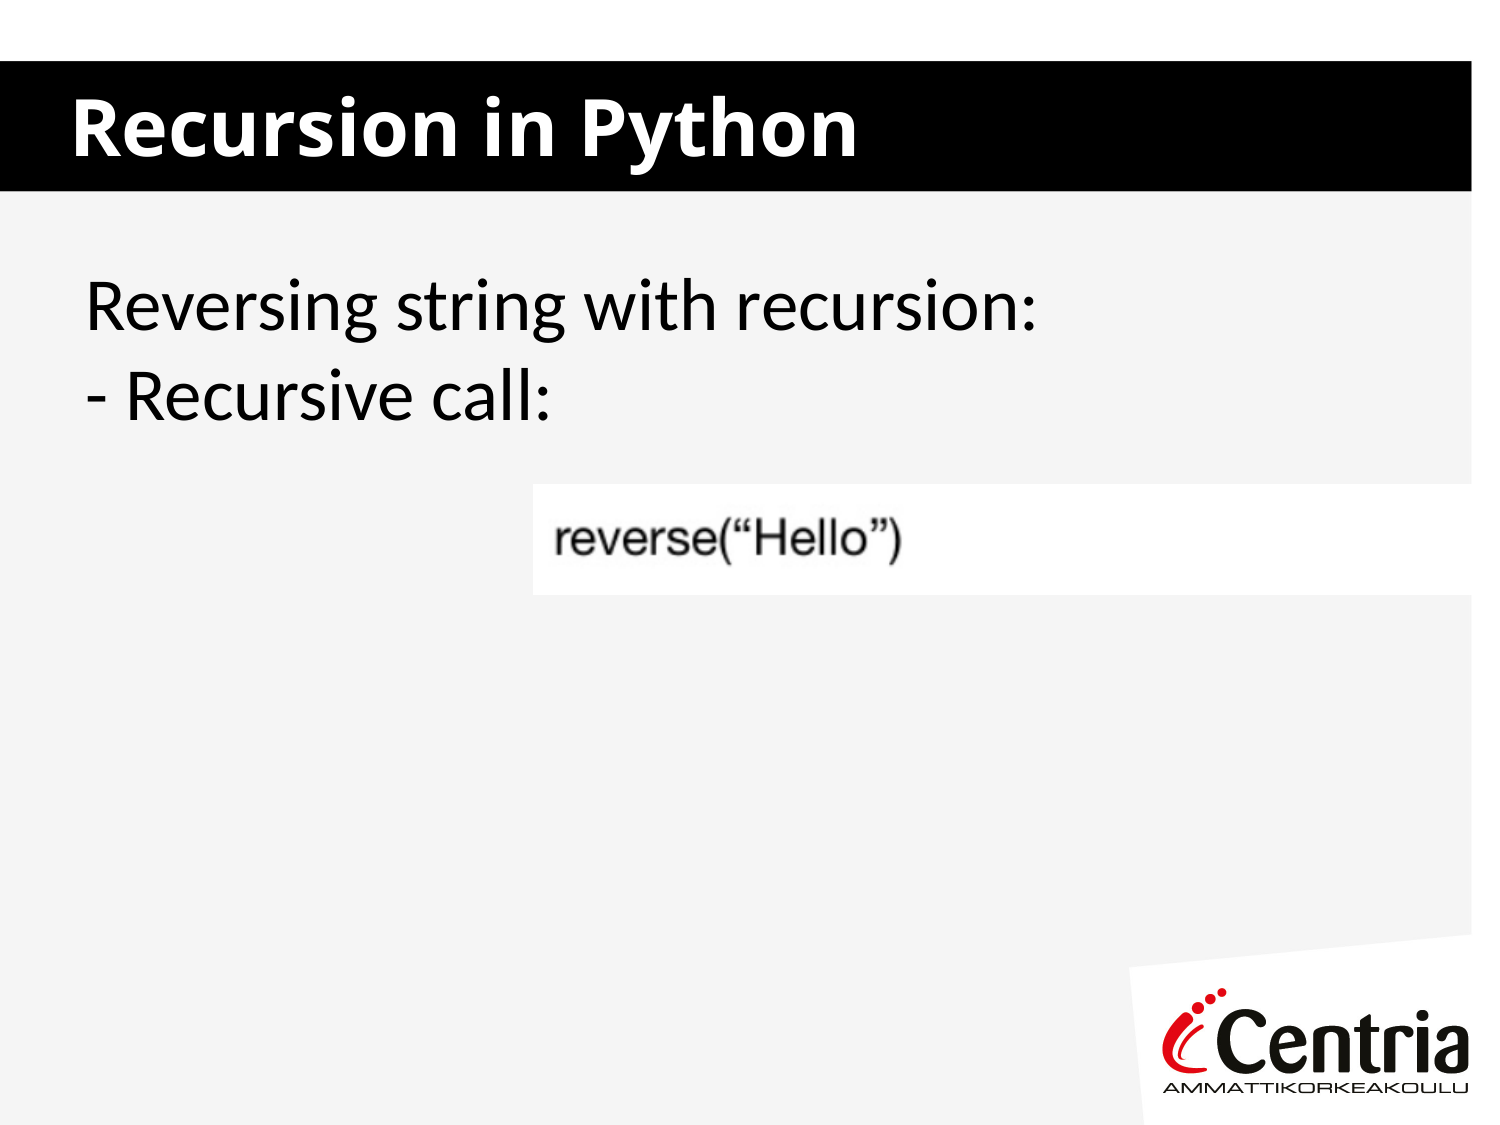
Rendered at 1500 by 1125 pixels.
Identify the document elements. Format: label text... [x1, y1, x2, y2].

text_box Reversing string with recursion: - Recursive call: [70, 247, 1056, 443]
title Recursion in Python [54, 75, 1410, 181]
picture [0, 0, 1500, 1125]
